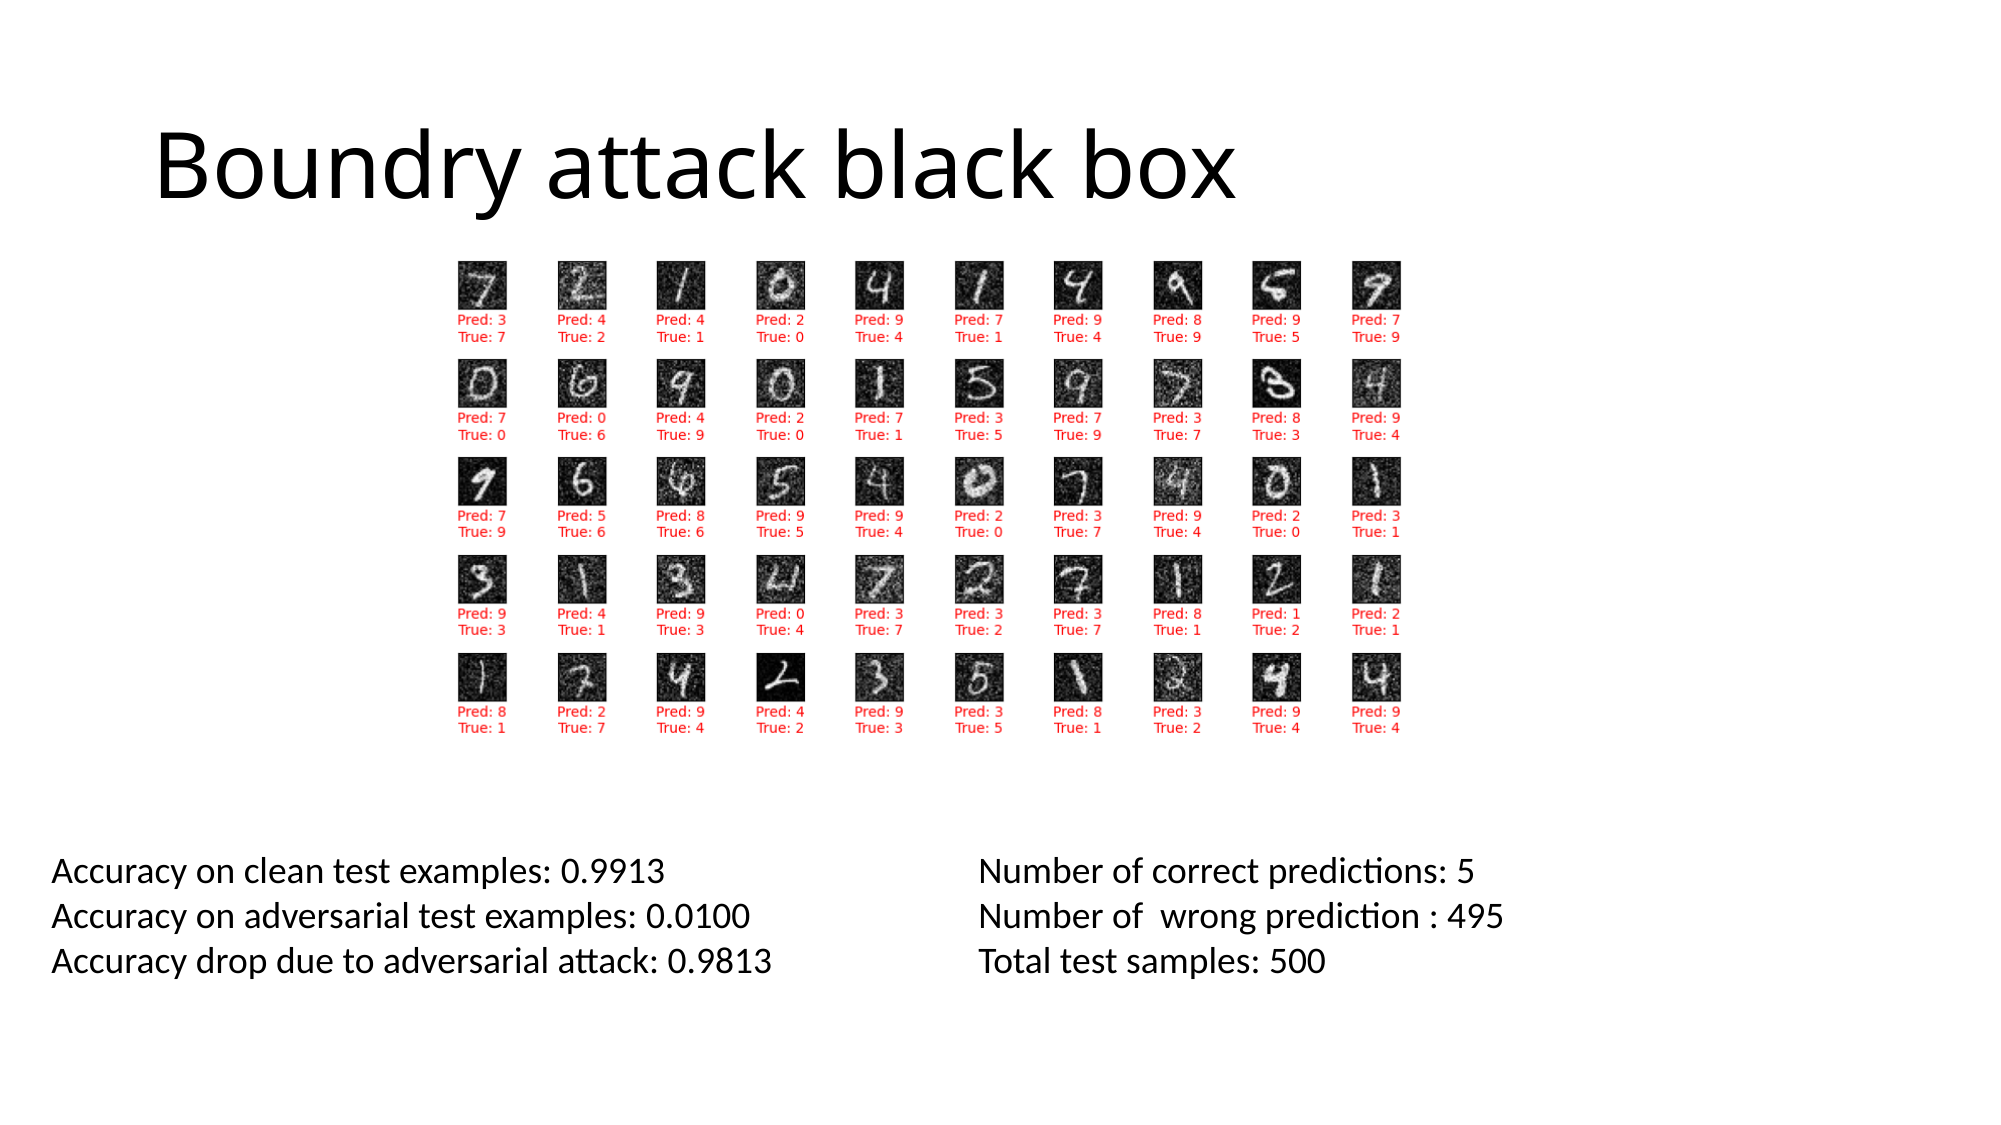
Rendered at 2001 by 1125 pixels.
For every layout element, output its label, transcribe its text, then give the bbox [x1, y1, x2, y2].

picture [425, 246, 1433, 751]
text_box Accuracy on clean test examples: 0.9913 Accuracy on adversarial test examples: 0.0100 Accuracy drop due to adversarial attack: 0.9813 [36, 838, 1037, 1034]
title Boundry attack black box [137, 59, 1863, 278]
text_box Number of correct predictions: 5 Number of wrong prediction : 495 Total test samples: 500 [963, 838, 1964, 989]
